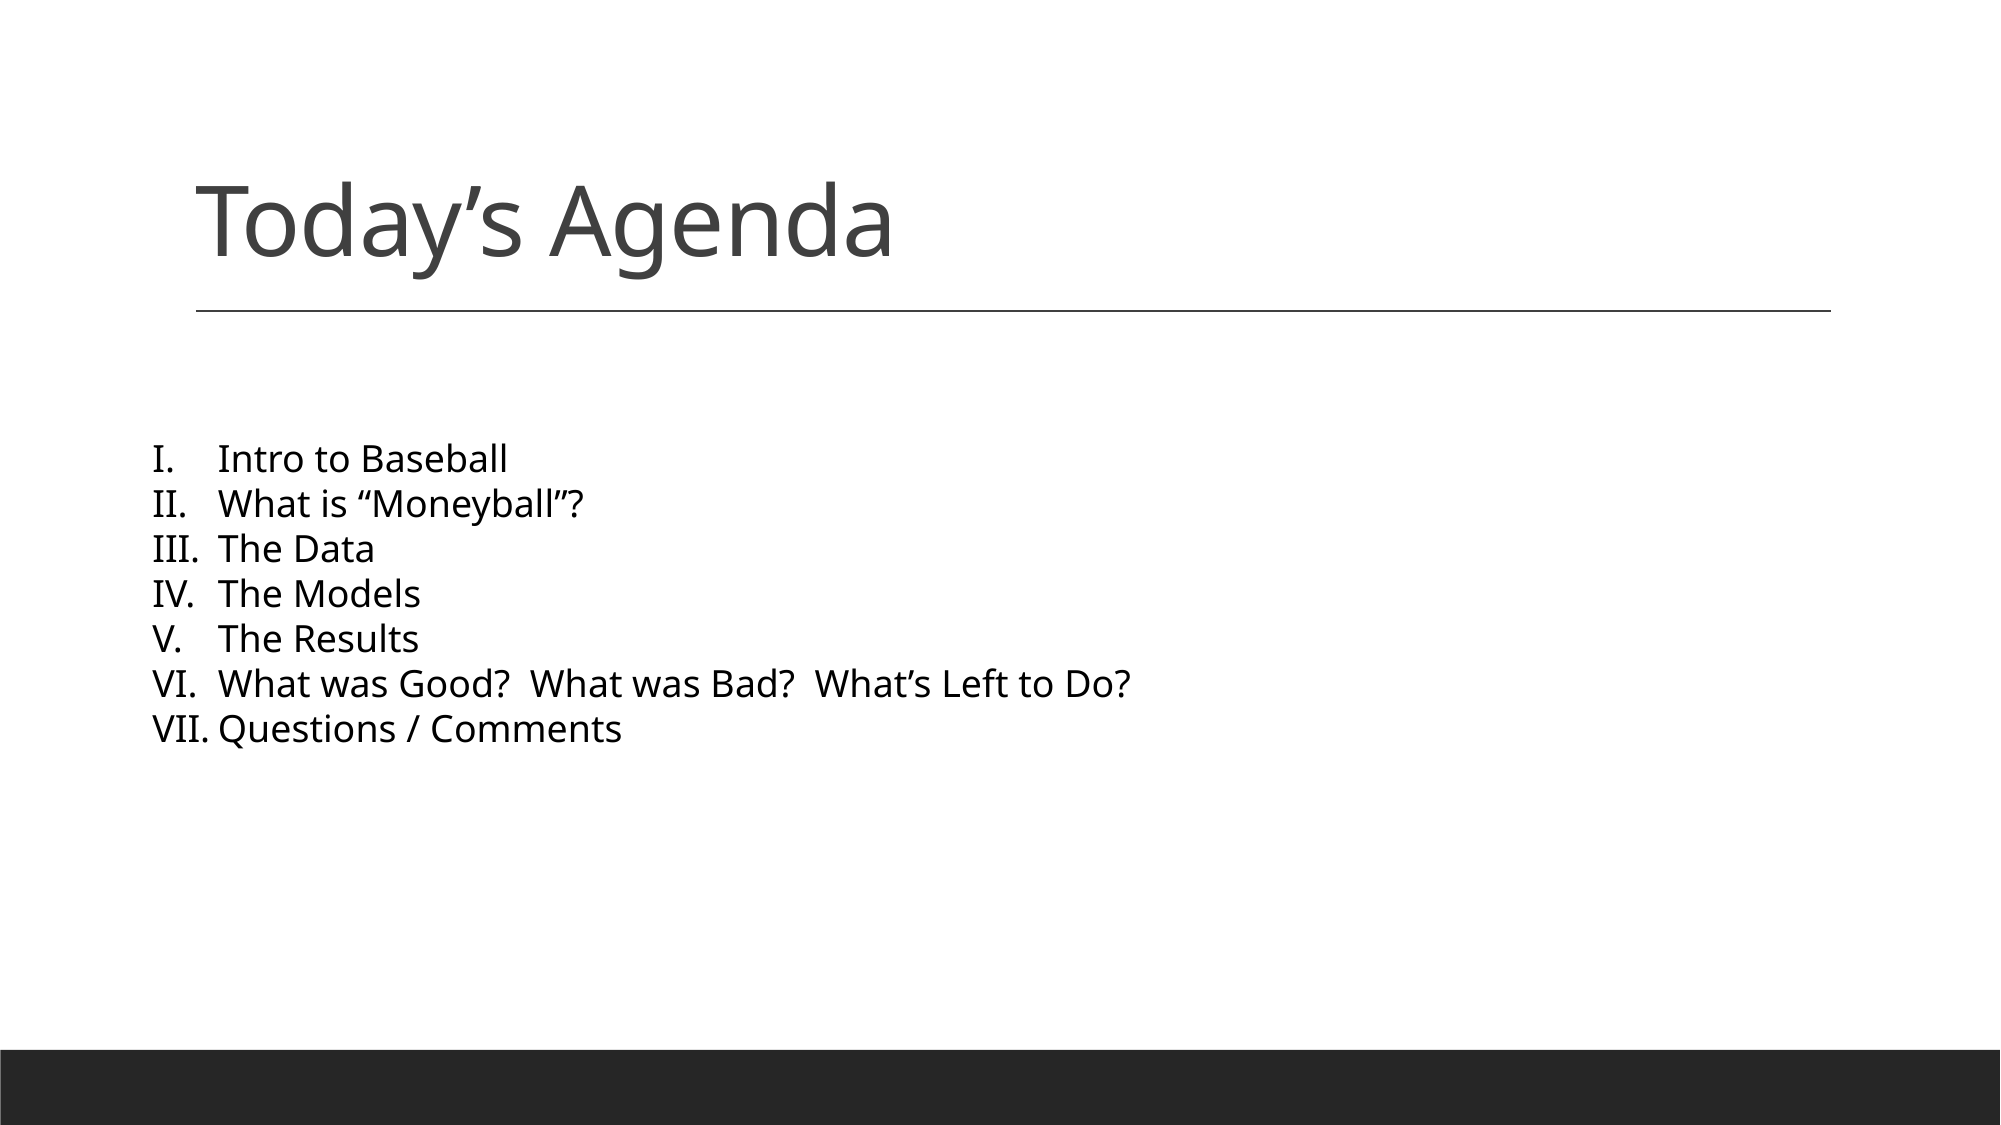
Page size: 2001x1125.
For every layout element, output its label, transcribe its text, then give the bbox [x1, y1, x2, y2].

title Today’s Agenda [180, 47, 1830, 285]
text_box Intro to Baseball What is “Moneyball”? The Data The Models The Results What was Good? What was Bad? What’s Left to Do? Questions / Comments [137, 427, 1521, 803]
